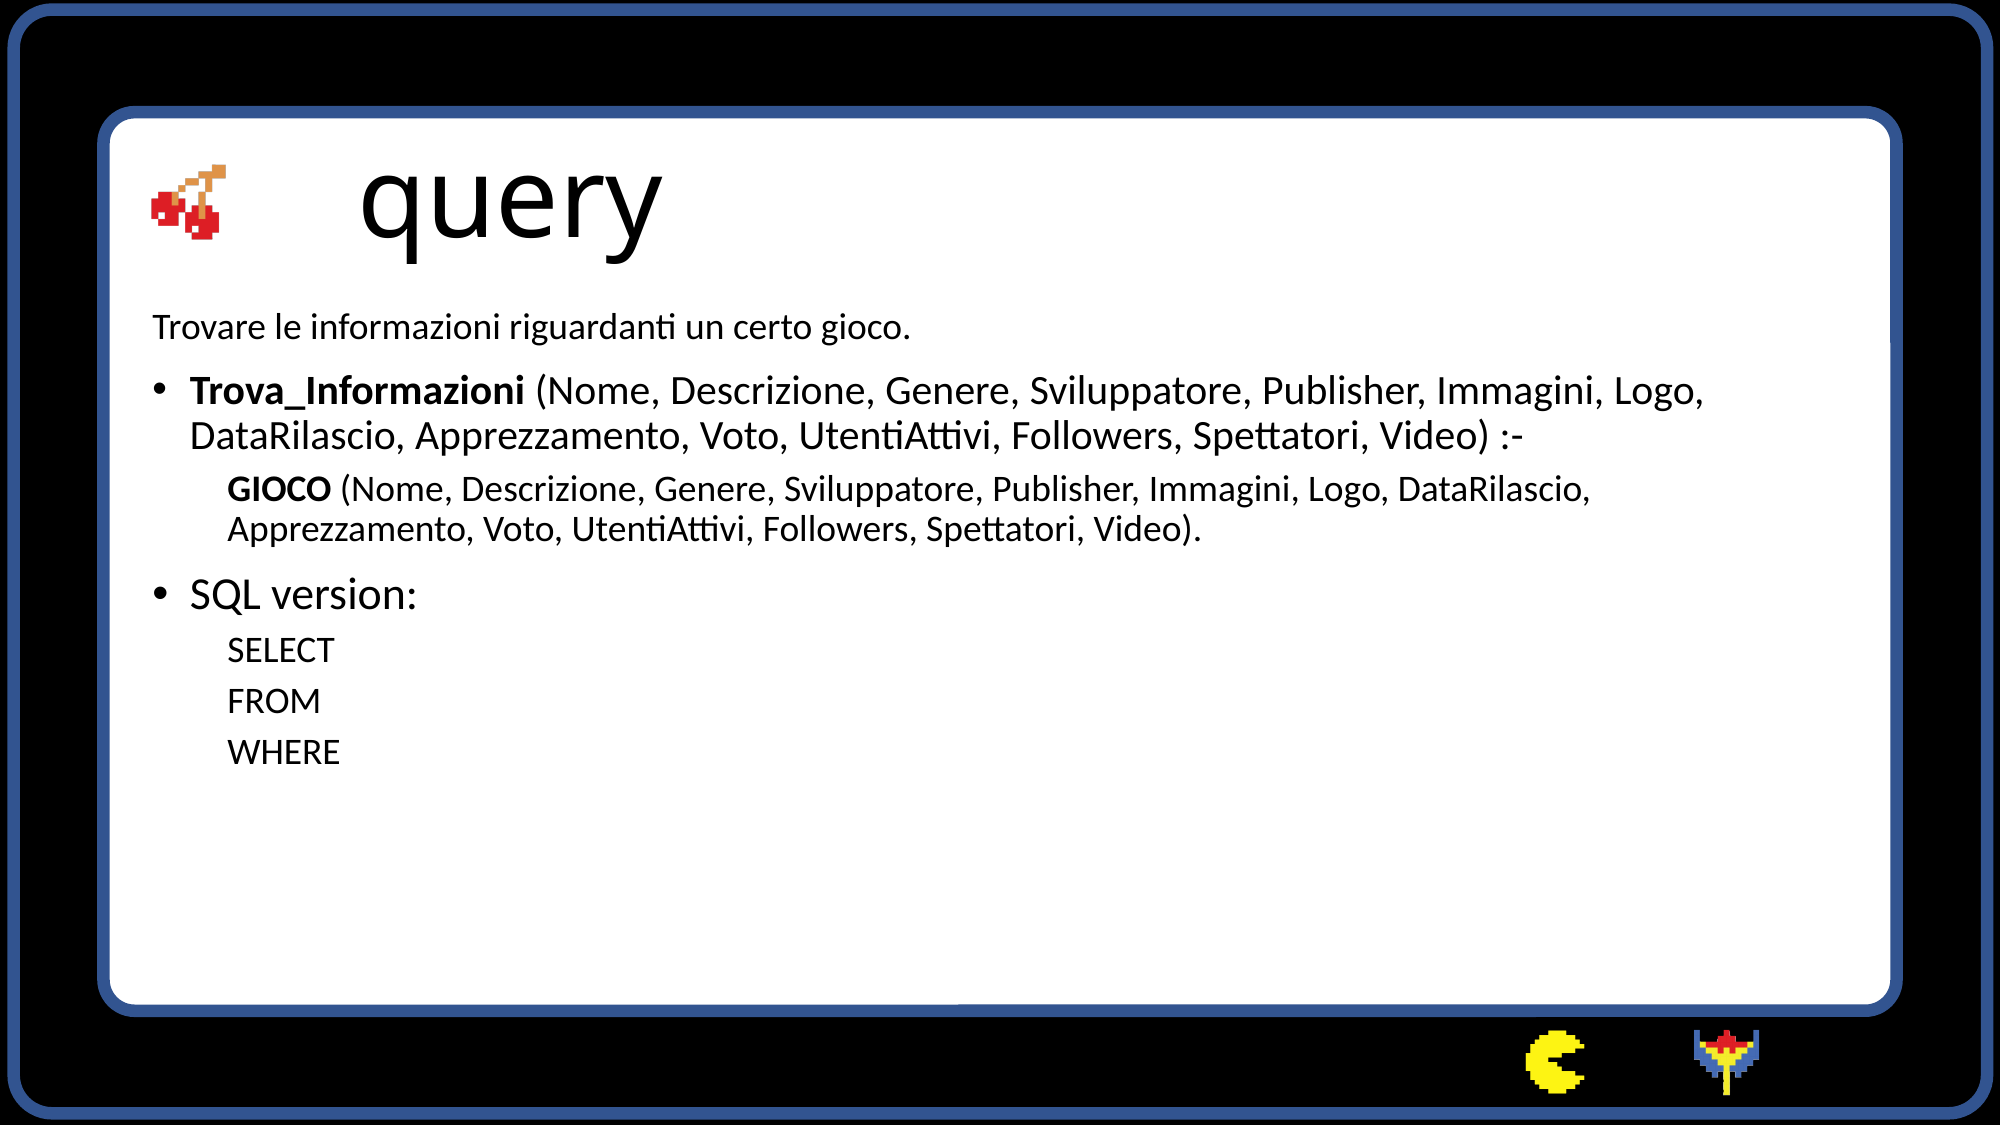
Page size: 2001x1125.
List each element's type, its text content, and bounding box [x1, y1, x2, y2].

title query [137, 141, 1863, 262]
picture [1518, 1025, 1591, 1098]
text_box [1989, 115, 2000, 1007]
text_box [0, 1007, 2000, 1125]
picture [1669, 1021, 1784, 1105]
text_box [0, 0, 2000, 115]
text_box [12, 8, 1989, 1115]
picture [117, 154, 260, 250]
text_box [0, 115, 12, 1007]
